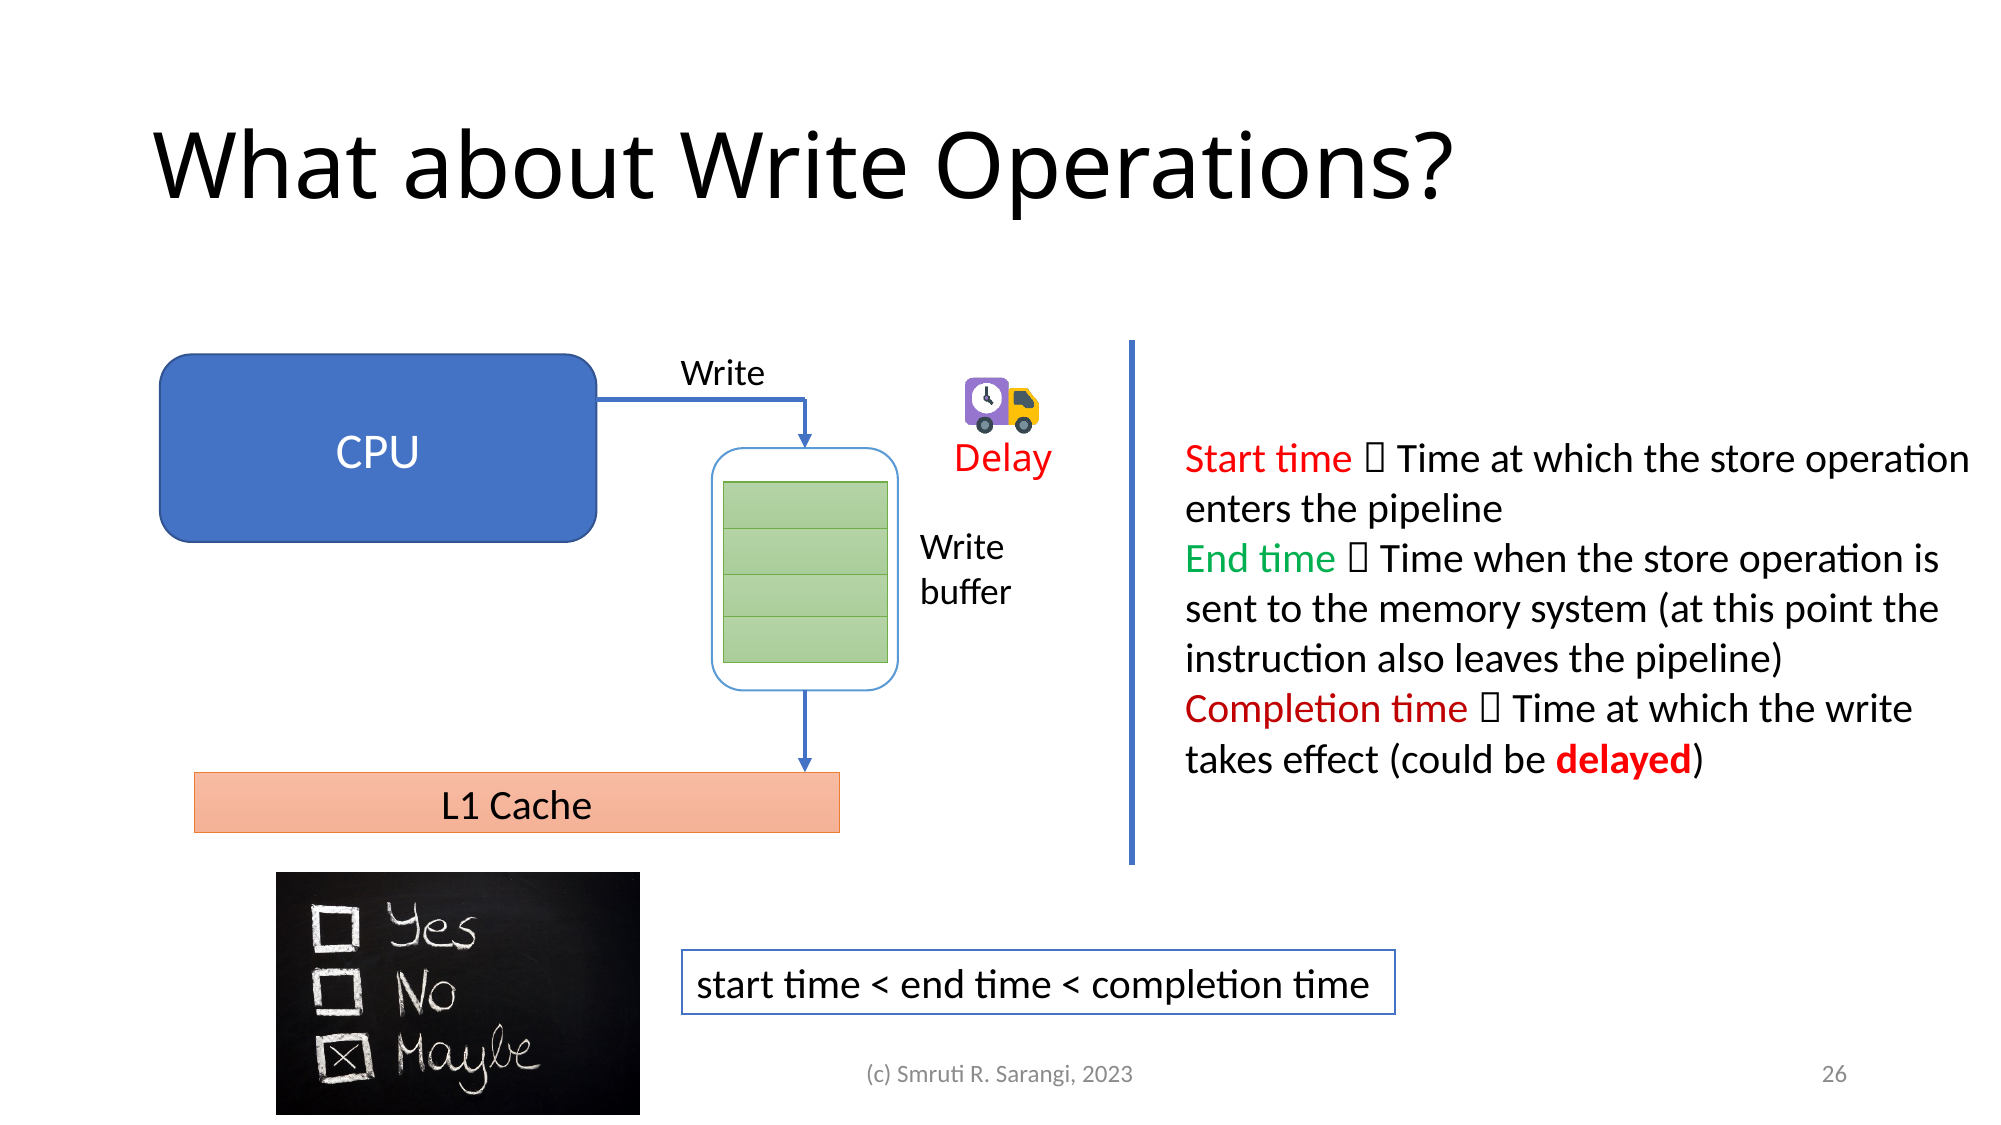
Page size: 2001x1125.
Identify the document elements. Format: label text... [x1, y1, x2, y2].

text_box Write buffer [904, 514, 1028, 620]
text_box L1 Cache [194, 772, 840, 833]
text_box [723, 481, 888, 528]
slide_number 26 [1412, 1042, 1863, 1103]
text_box Write [665, 340, 888, 401]
text_box CPU [158, 353, 598, 543]
title What about Write Operations? [137, 59, 1863, 278]
picture [276, 872, 640, 1115]
text_box [723, 528, 888, 574]
footer (c) Smruti R. Sarangi, 2023 [662, 1042, 1338, 1103]
text_box start time < end time < completion time [681, 949, 1396, 1015]
text_box [710, 447, 899, 692]
text_box Delay [938, 426, 1068, 487]
text_box [723, 616, 888, 663]
text_box Start time  Time at which the store operation enters the pipeline End time  Time when the store operation is sent to the memory system (at this point the instruction also leaves the pipeline) Completion time  Time at which the write takes effect (could be delayed) [1170, 423, 1986, 789]
text_box [723, 574, 888, 616]
picture [961, 364, 1042, 445]
